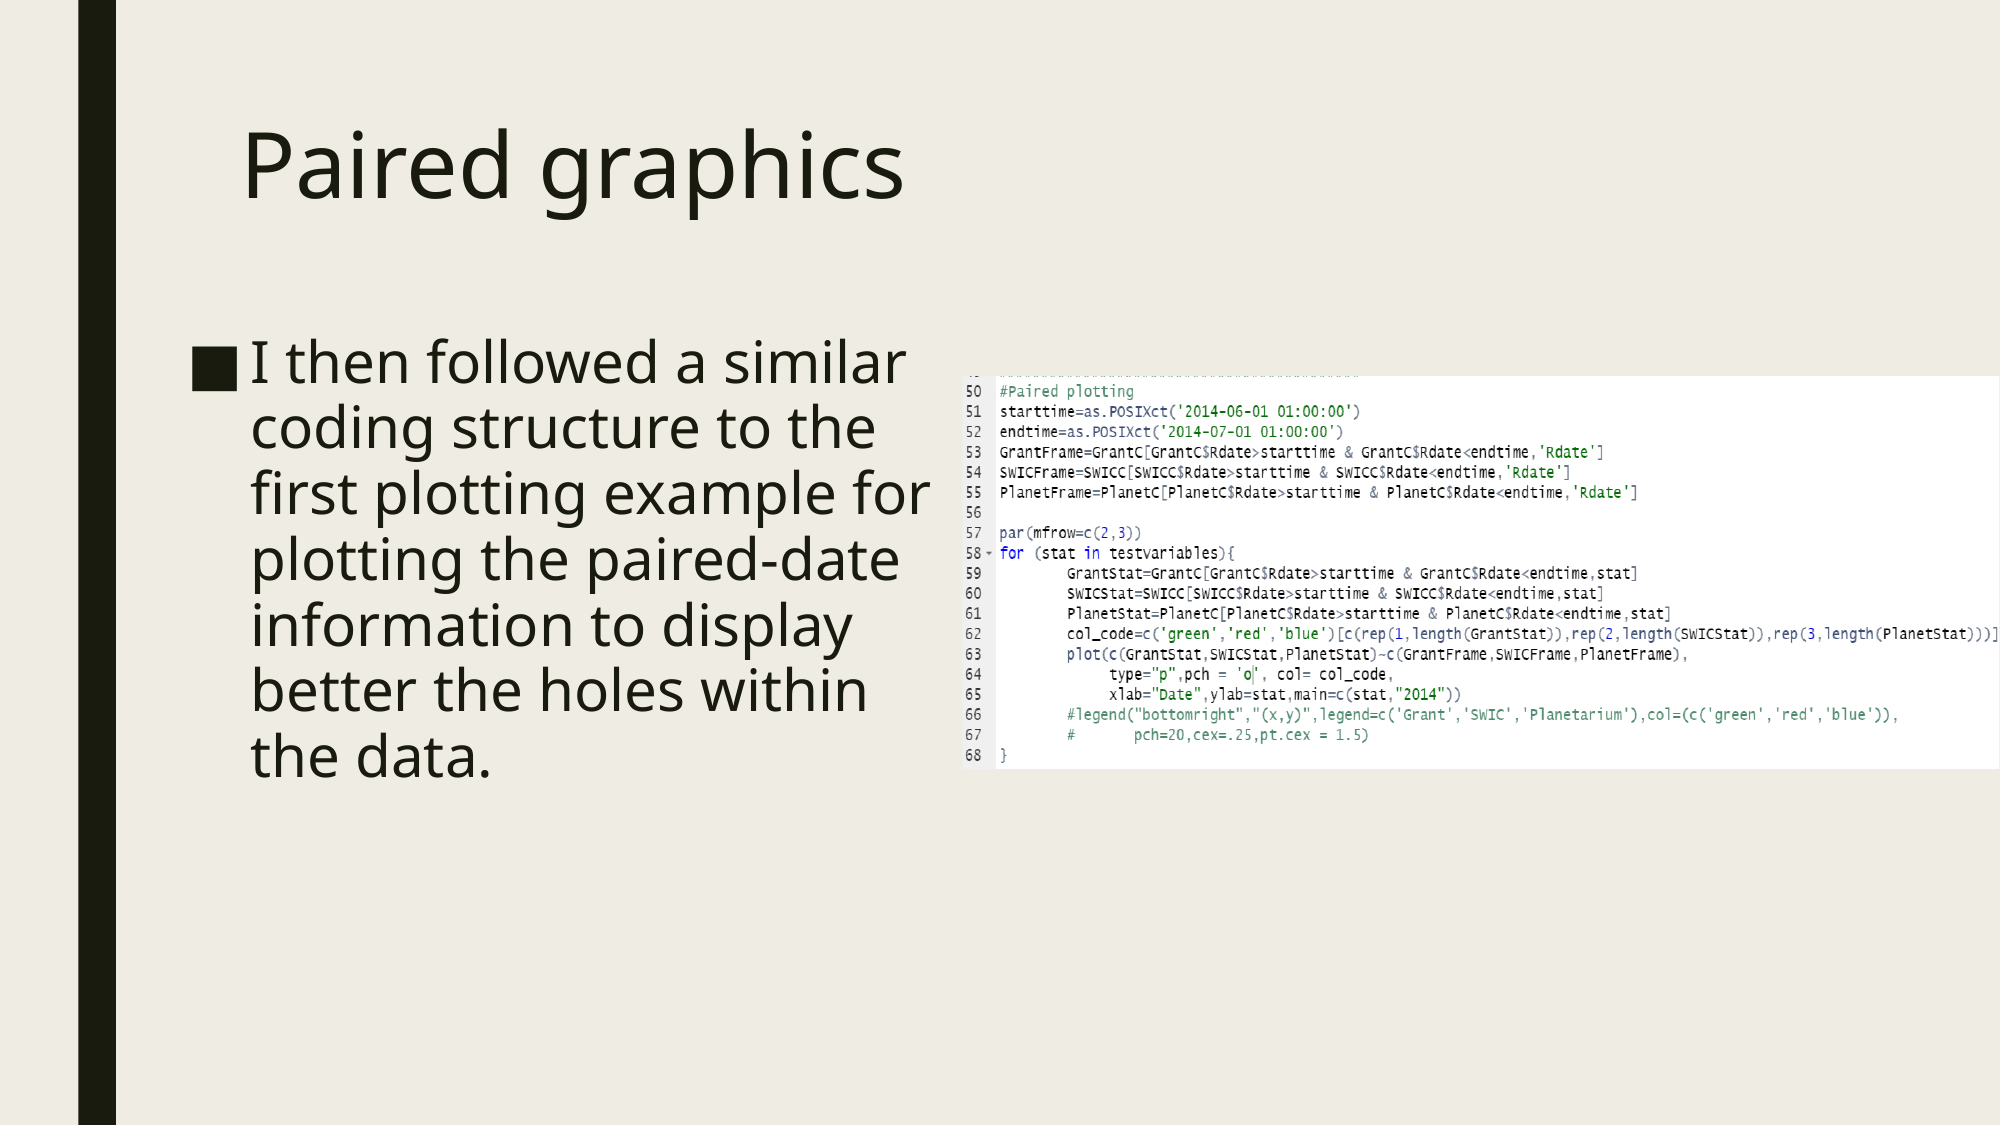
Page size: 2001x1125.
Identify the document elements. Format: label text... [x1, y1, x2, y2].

picture [962, 376, 2000, 769]
list I then followed a similar coding structure to the first plotting example for plotting the paired-date information to display better the holes within the data. [172, 323, 948, 911]
title Paired graphics [225, 112, 1800, 357]
